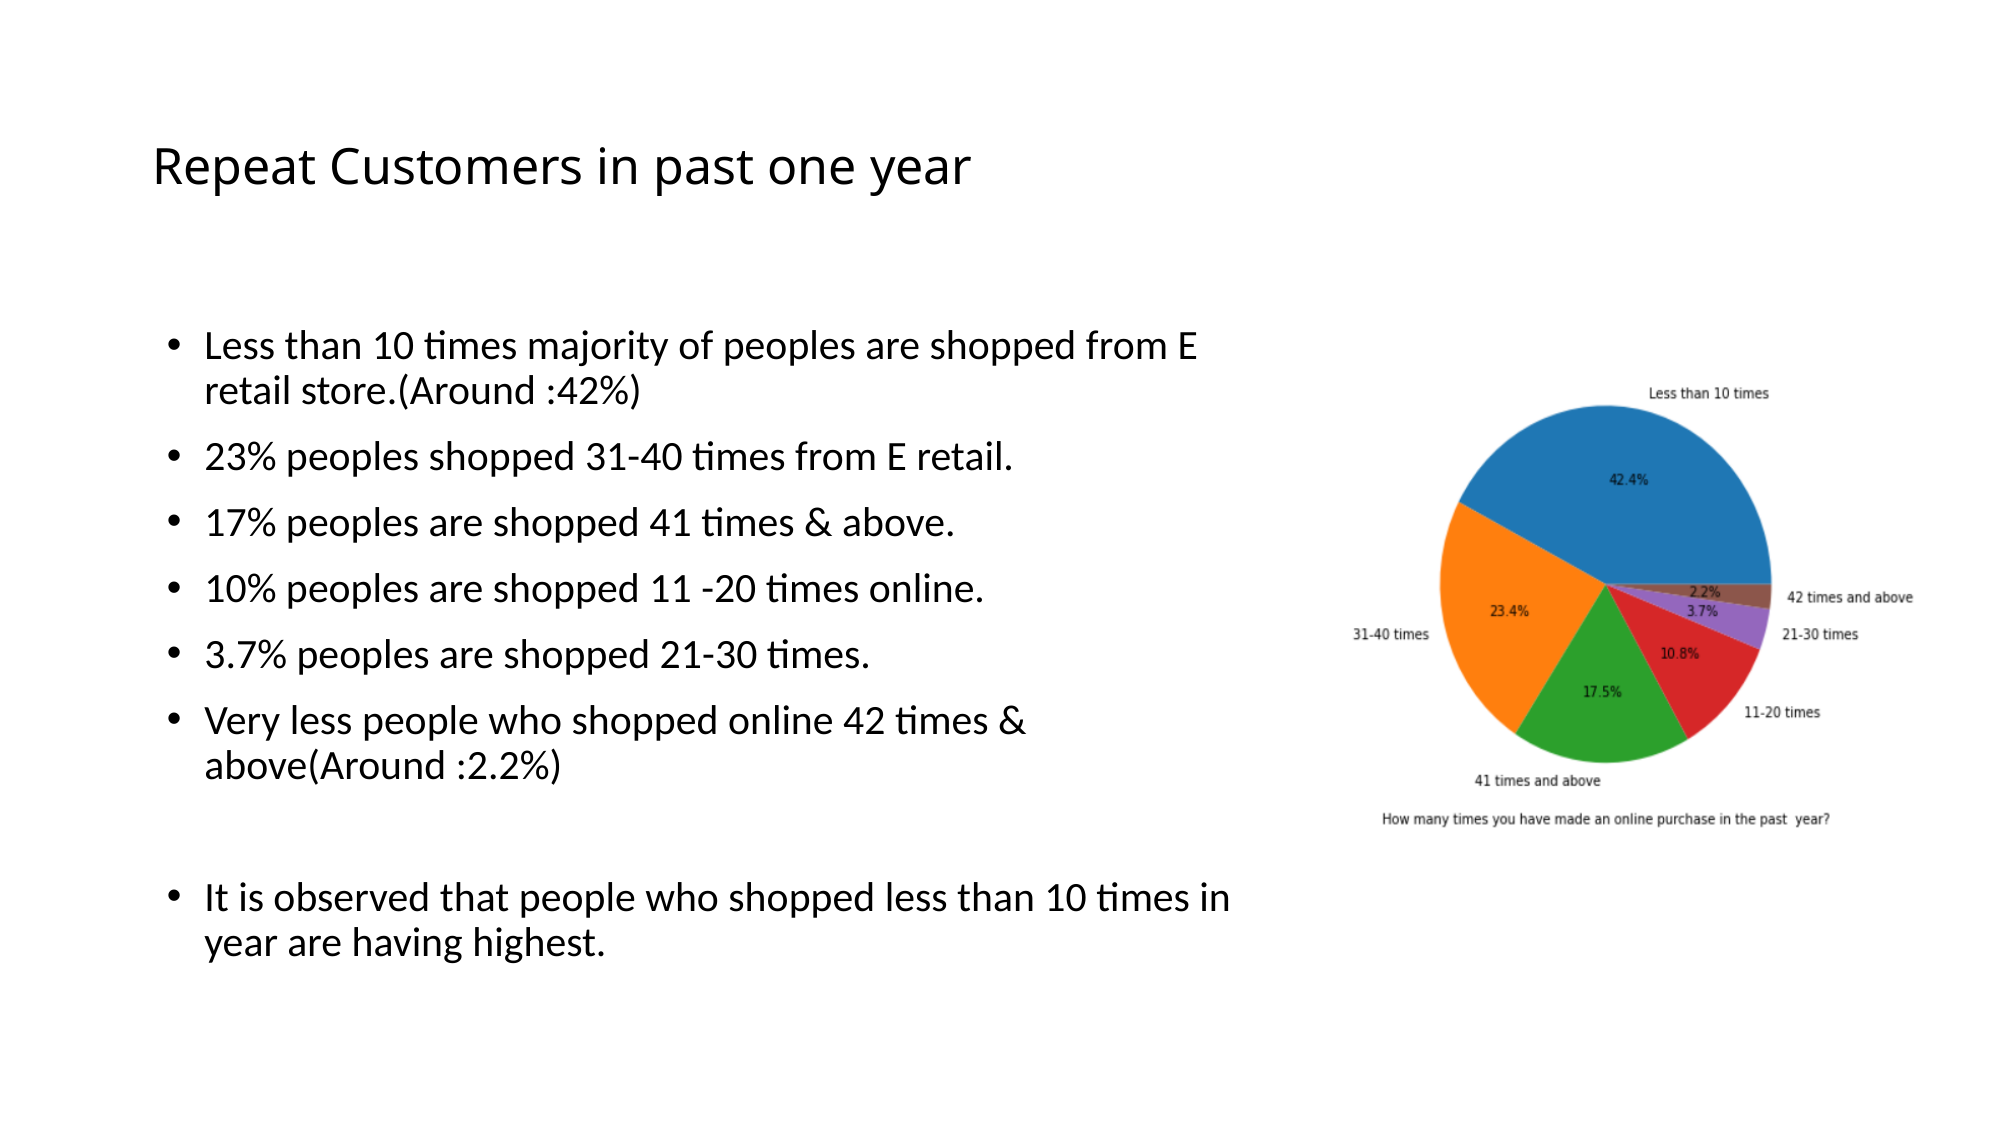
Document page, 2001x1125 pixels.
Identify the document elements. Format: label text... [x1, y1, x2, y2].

picture [1329, 340, 1927, 849]
list [137, 299, 988, 1014]
list Less than 10 times majority of peoples are shopped from E retail store.(Around :42%) 23% peoples shopped 31-40 times from E retail. 17% peoples are shopped 41 times & above. 10% peoples are shopped 11 -20 times online. 3.7% peoples are shopped 21-30 times. Very less people who shopped online 42 times & above(Around :2.2%) It is observed that people who shopped less than 10 times in year are having highest. [151, 316, 1304, 1063]
title Repeat Customers in past one year [137, 59, 1863, 278]
